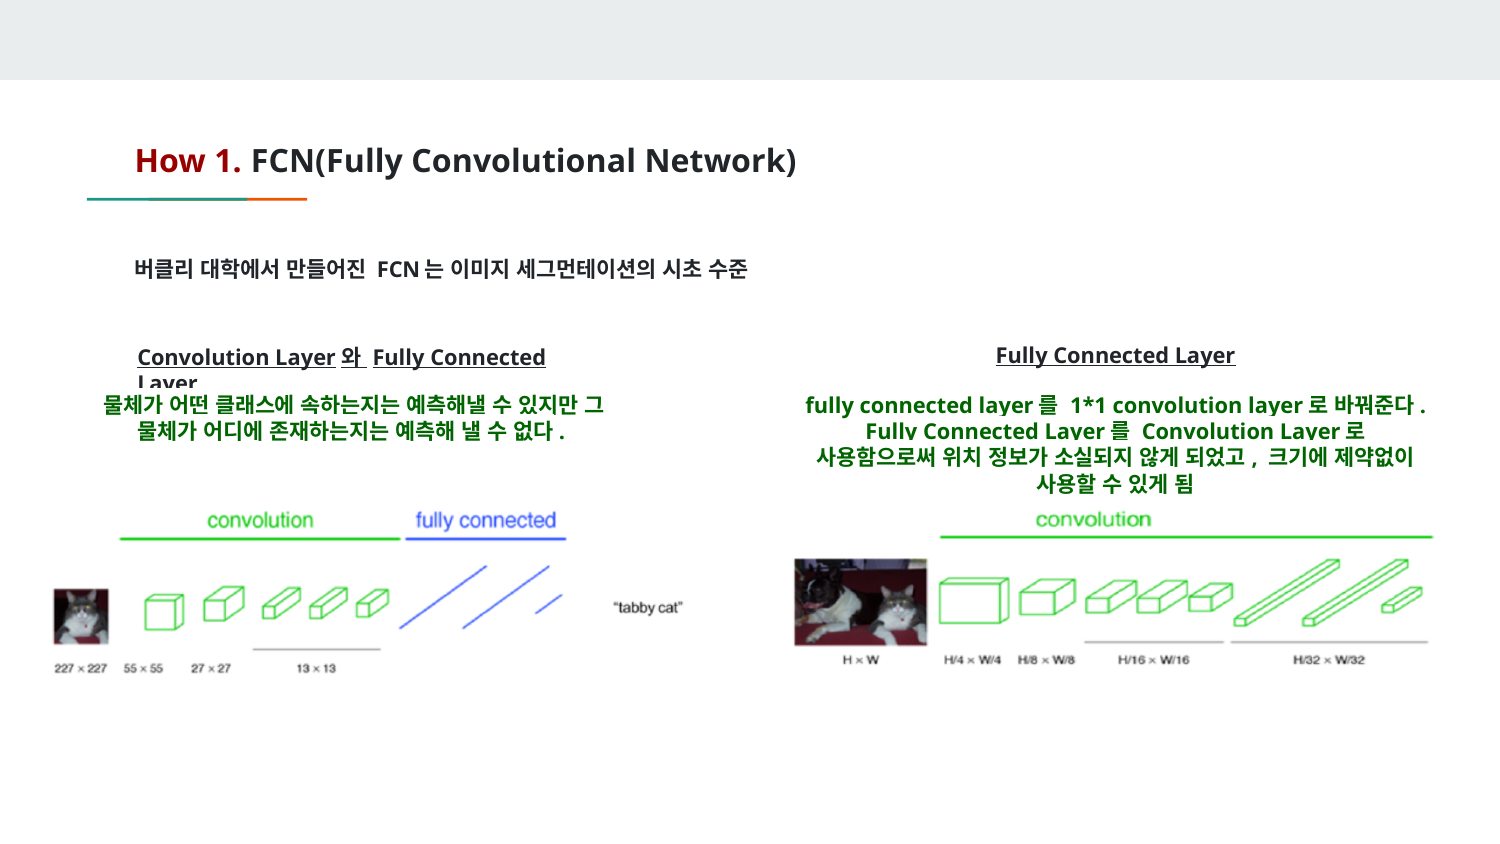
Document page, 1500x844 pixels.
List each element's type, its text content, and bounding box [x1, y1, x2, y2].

text_box fully connected layer를 1*1 convolution layer로 바꿔준다. Fully Connected Layer를 Convolution Layer로 사용함으로써 위치 정보가 소실되지 않게 되었고, 크기에 제약없이 사용할 수 있게 됨 [788, 376, 1443, 505]
text_box 물체가 어떤 클래스에 속하는지는 예측해낼 수 있지만 그 물체가 어디에 존재하는지는 예측해 낼 수 없다. [64, 376, 645, 459]
title How 1. FCN(Fully Convolutional Network) [119, 106, 1381, 195]
list 버클리 대학에서 만들어진 FCN는 이미지 세그먼테이션의 시초 수준 [119, 227, 1431, 297]
picture [788, 506, 1444, 684]
picture [46, 506, 690, 684]
text_box Convolution Layer와 Fully Connected Layer [122, 328, 615, 376]
text_box Fully Connected Layer [869, 328, 1362, 381]
